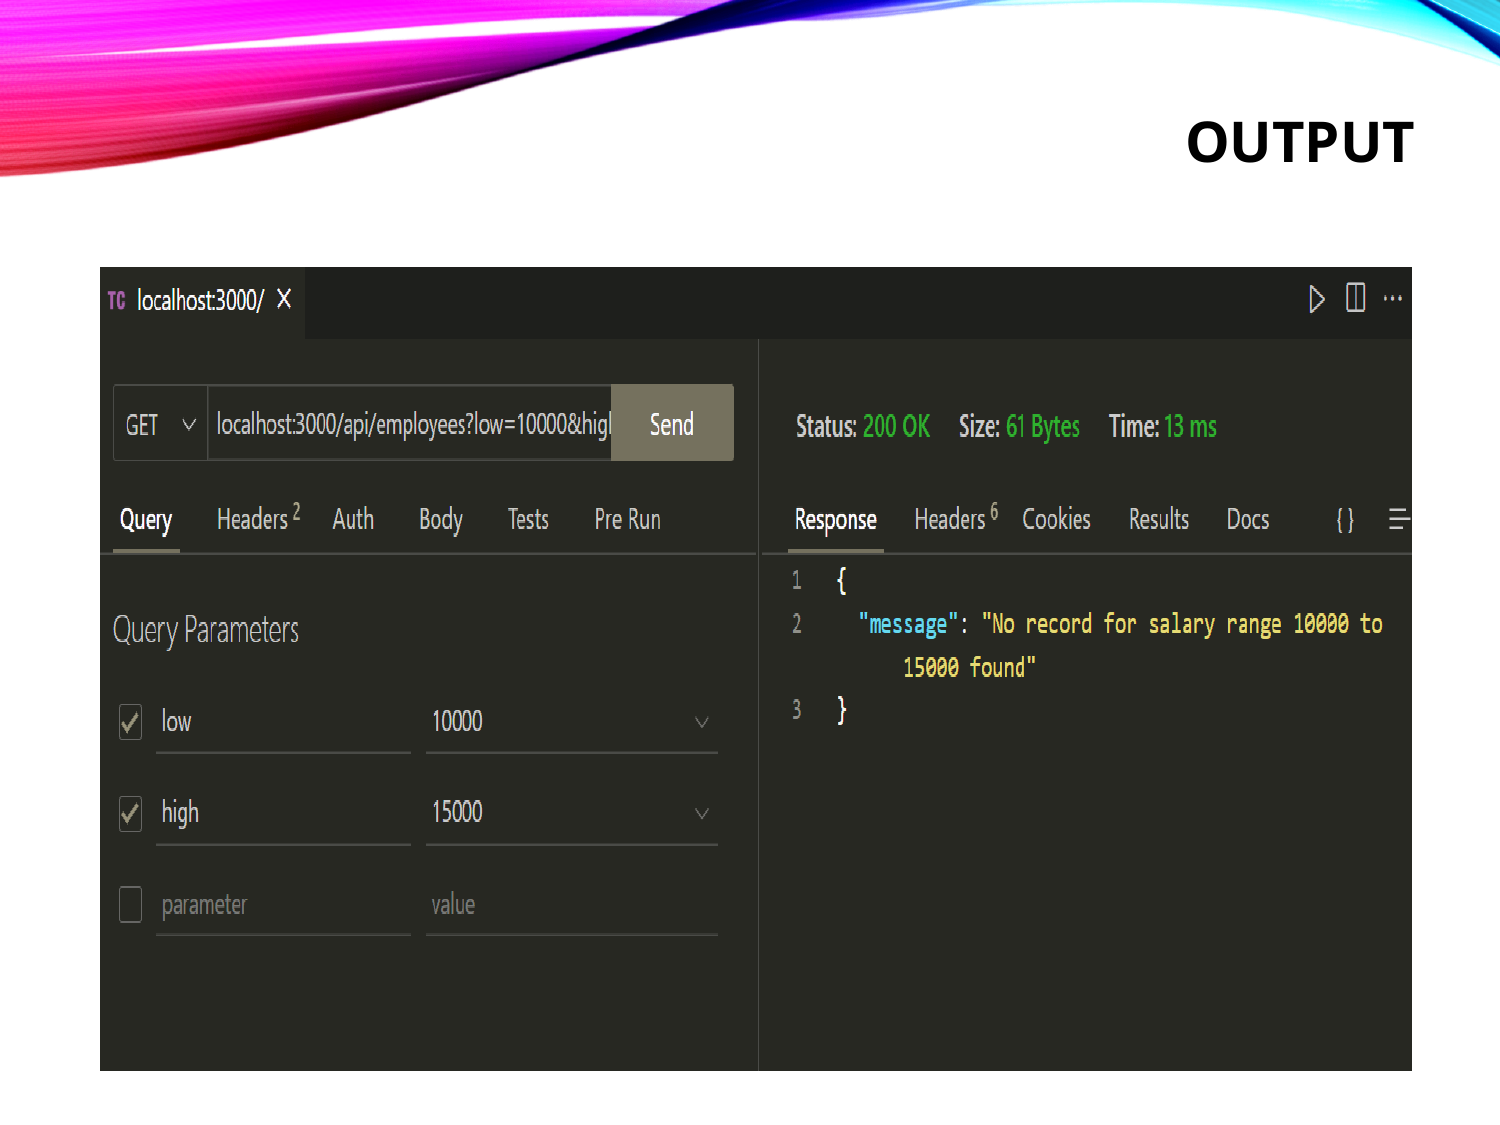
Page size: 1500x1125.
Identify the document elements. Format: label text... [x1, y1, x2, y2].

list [100, 266, 1412, 1071]
picture [0, 0, 1500, 178]
title output [383, 38, 1431, 251]
